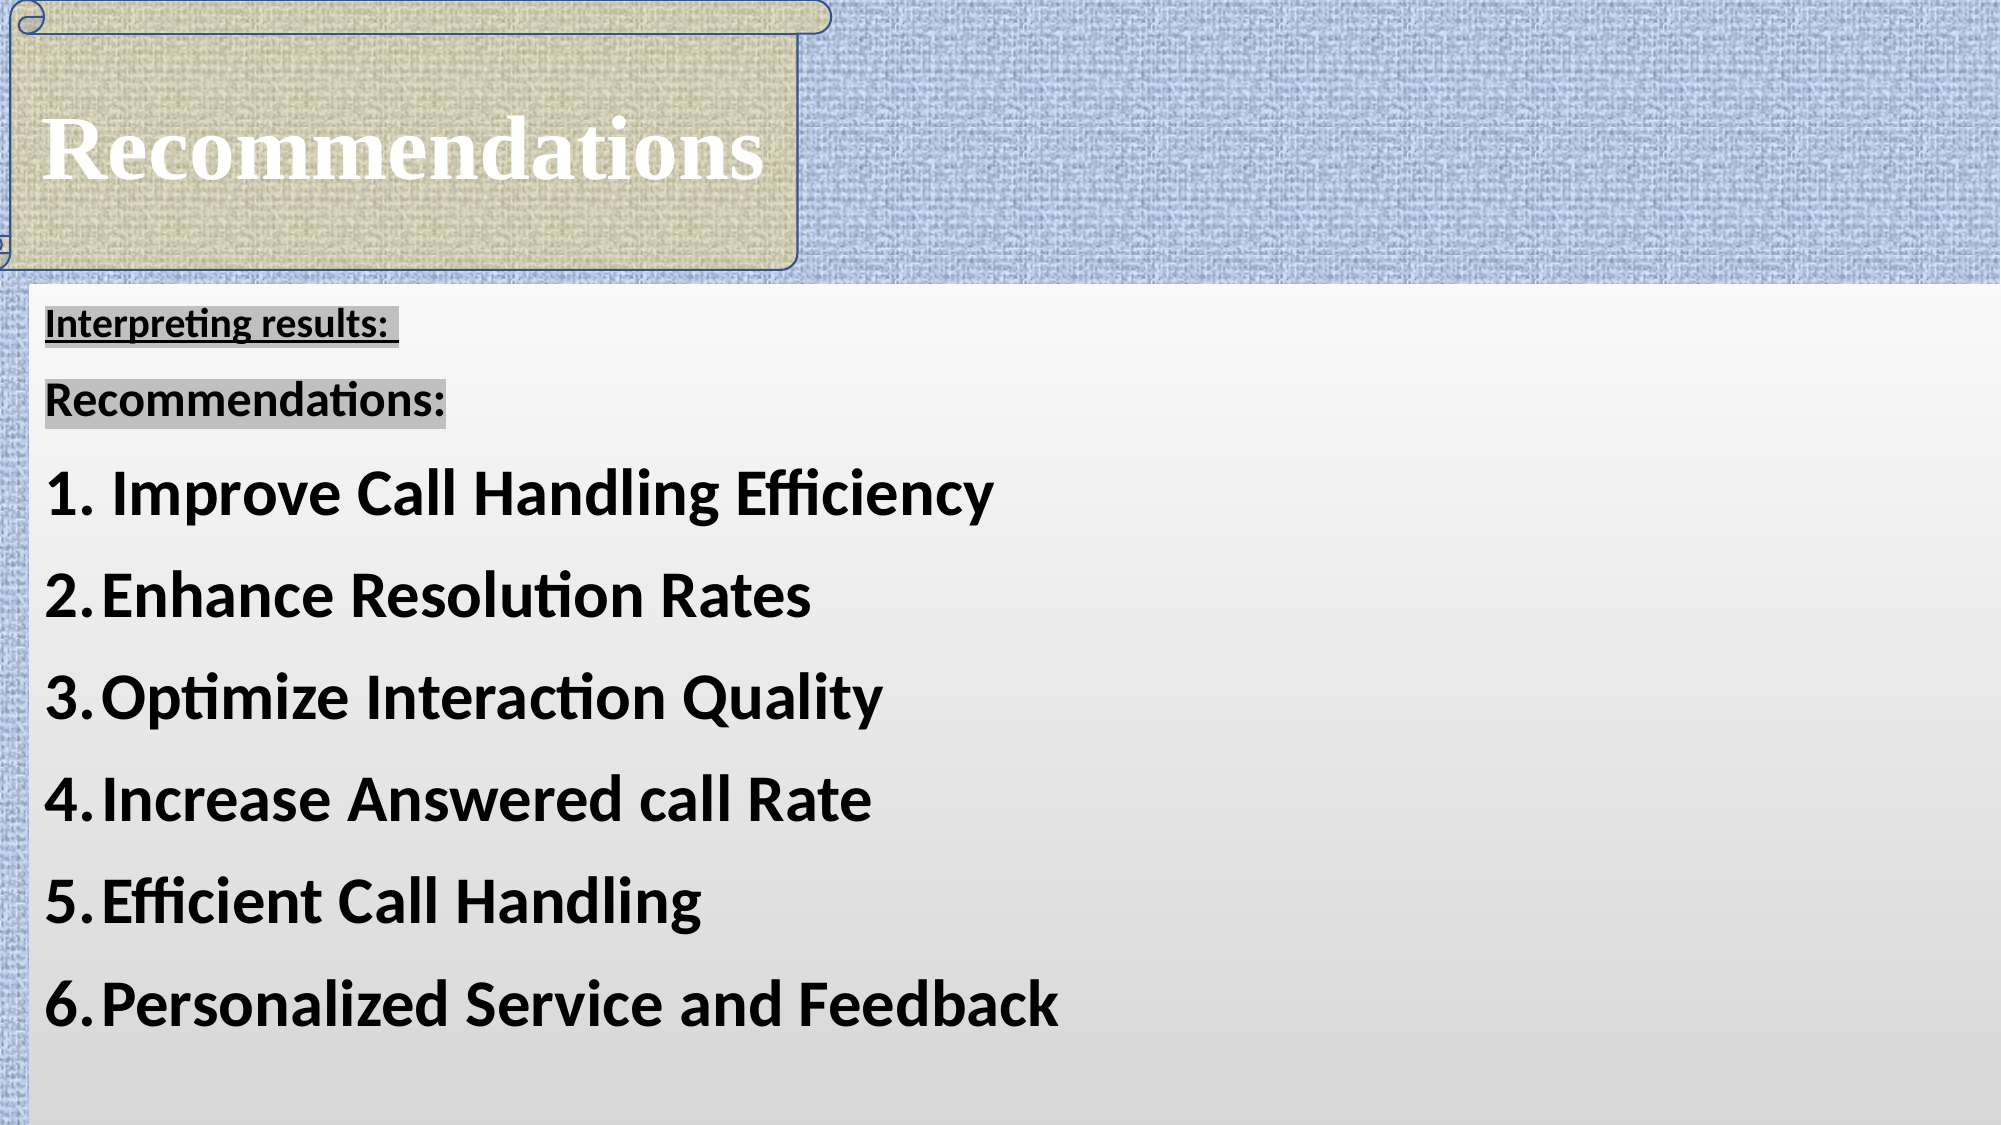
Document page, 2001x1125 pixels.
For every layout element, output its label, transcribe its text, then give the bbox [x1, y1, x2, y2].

list Interpreting results: Recommendations: 1. Improve Call Handling Efficiency Enhance Resolution Rates Optimize Interaction Quality Increase Answered call Rate Efficient Call Handling Personalized Service and Feedback [29, 284, 2000, 1125]
title [18, 0, 1863, 278]
text_box Recommendations [0, 0, 833, 271]
